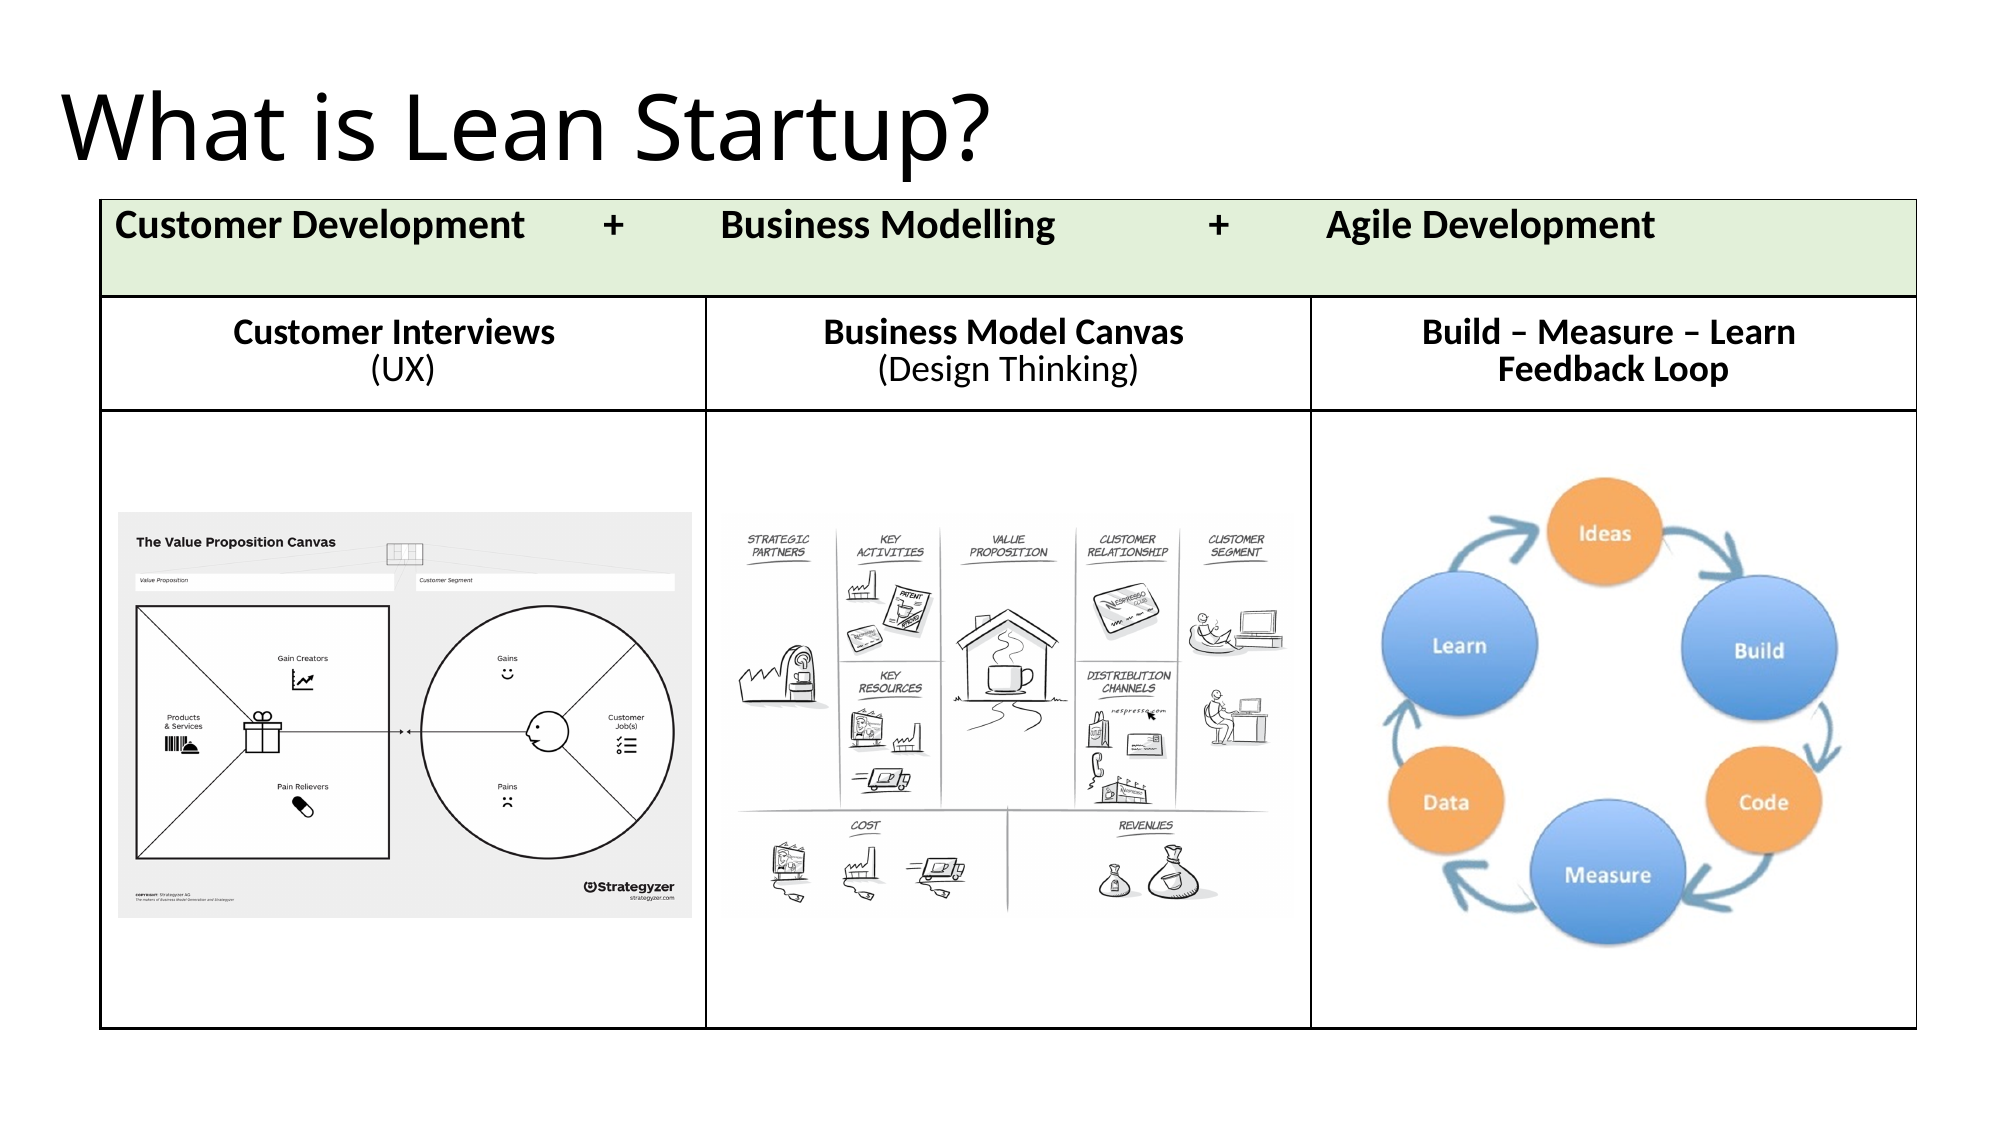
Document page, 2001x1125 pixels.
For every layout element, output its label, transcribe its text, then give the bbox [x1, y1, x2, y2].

picture [1353, 464, 1856, 965]
table_cell Build – Measure – Learn Feedback Loop [1312, 298, 1916, 409]
table_cell [707, 412, 1310, 1027]
table_cell Business Model Canvas (Design Thinking) [707, 298, 1310, 409]
picture [721, 513, 1294, 918]
table_cell [102, 412, 705, 1027]
title What is Lean Startup? [45, 22, 1771, 240]
table_header Agile Development [1311, 200, 1916, 295]
picture [117, 512, 692, 918]
table_cell [1312, 412, 1916, 1027]
table_header Customer Development + [102, 200, 706, 295]
table_header Business Modelling + [706, 200, 1311, 295]
table_cell Customer Interviews (UX) [102, 298, 705, 409]
